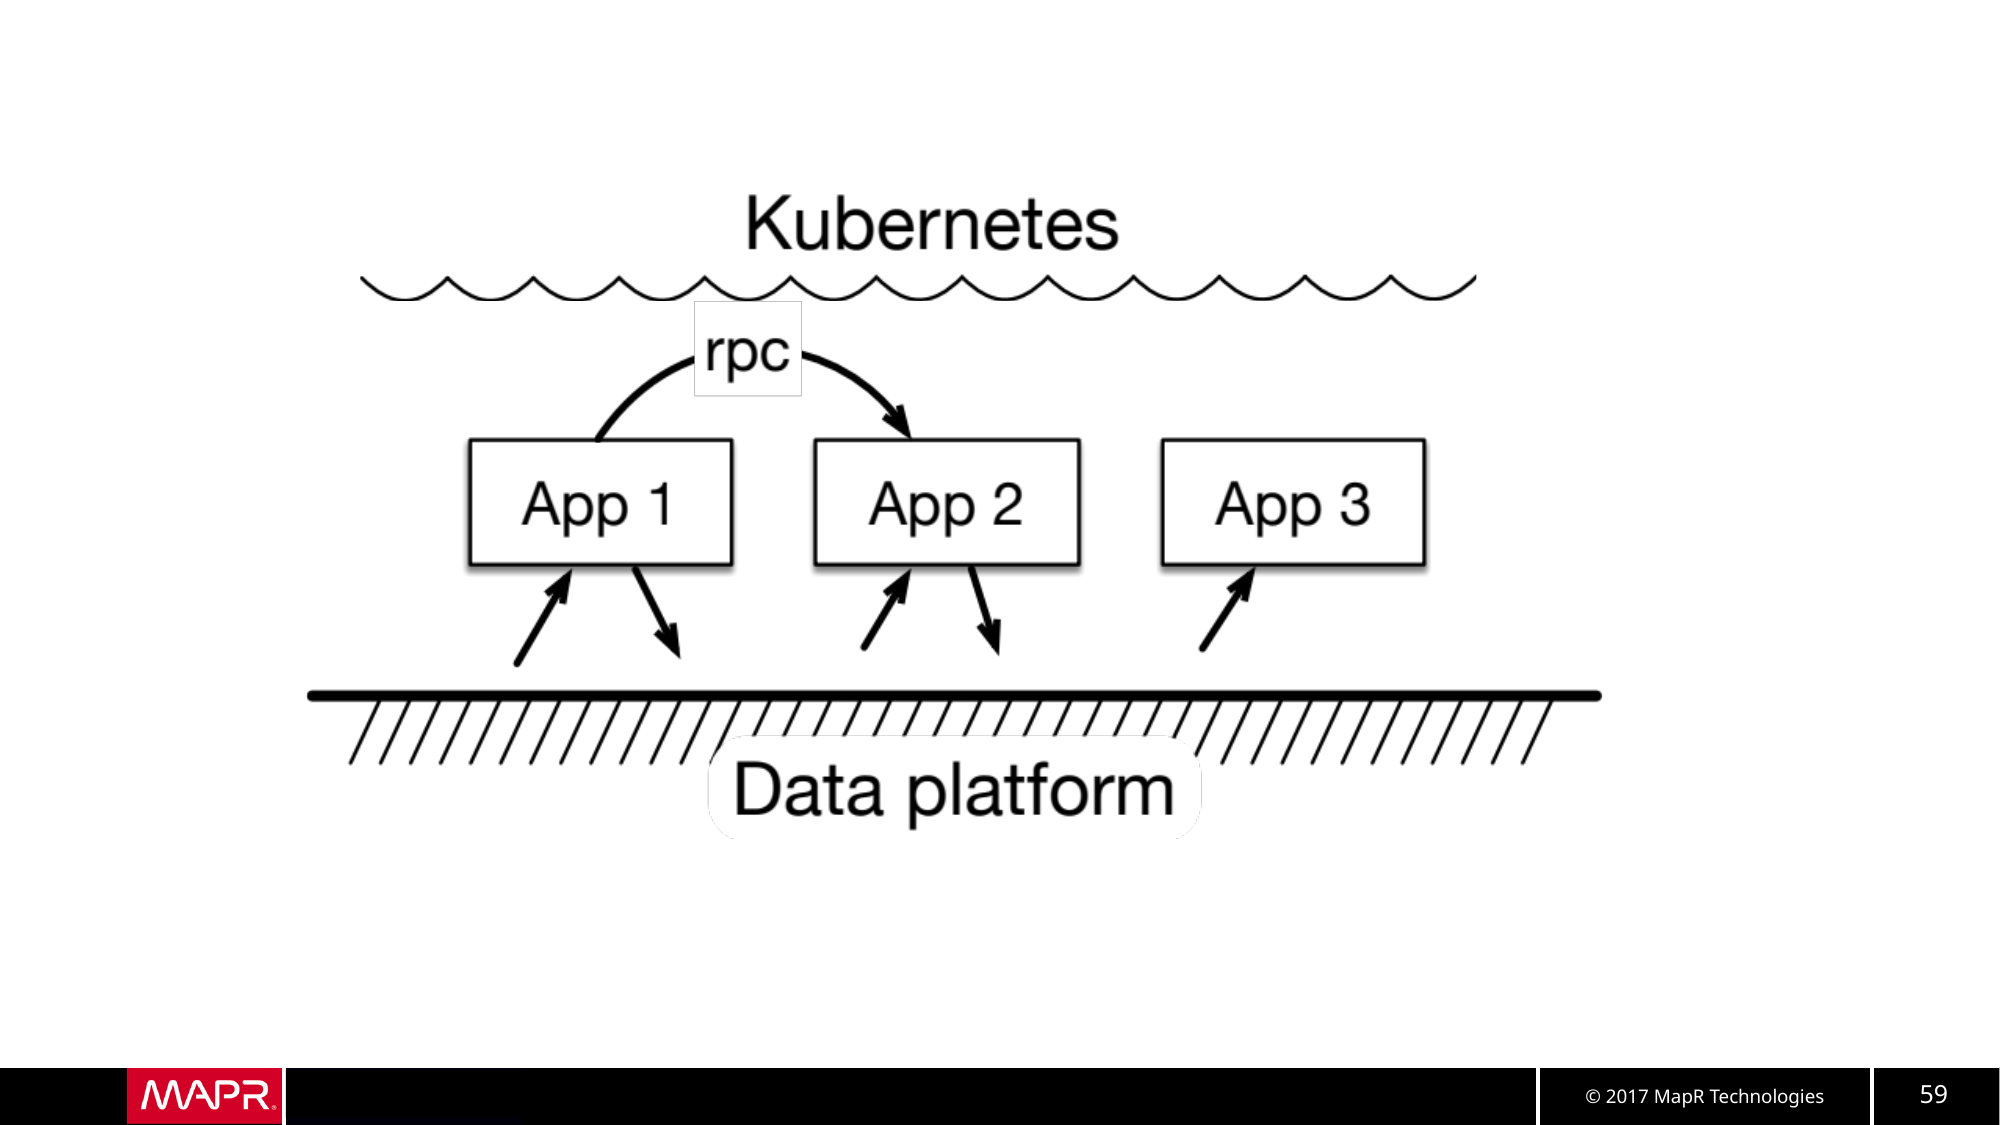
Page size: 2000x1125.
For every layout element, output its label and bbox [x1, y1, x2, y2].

picture [306, 169, 1603, 839]
picture [103, 1068, 282, 1125]
picture [286, 1119, 524, 1125]
